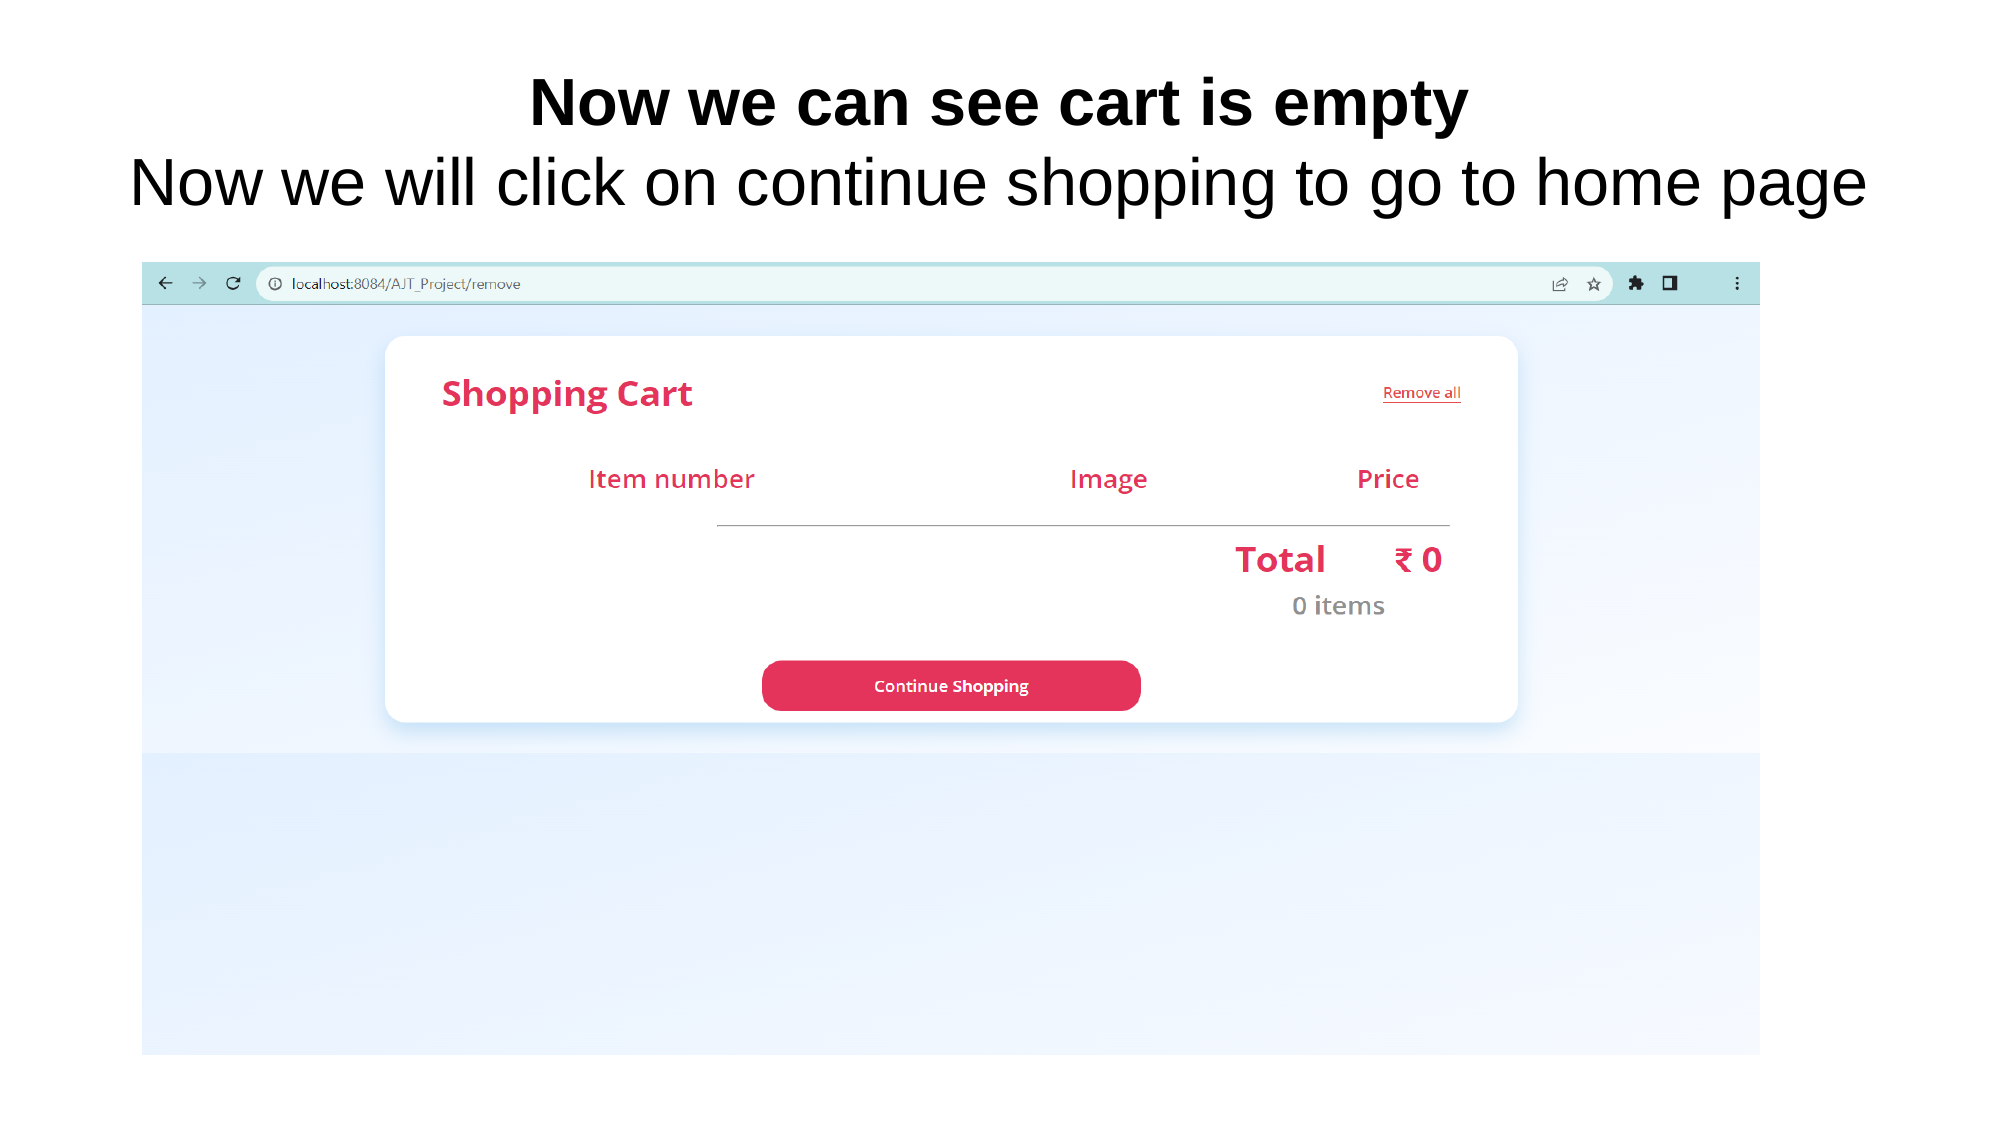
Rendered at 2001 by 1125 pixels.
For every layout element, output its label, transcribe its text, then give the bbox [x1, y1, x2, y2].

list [142, 262, 1760, 1055]
title Now we can see cart is empty Now we will click on continue shopping to go to home page [99, 44, 1901, 233]
